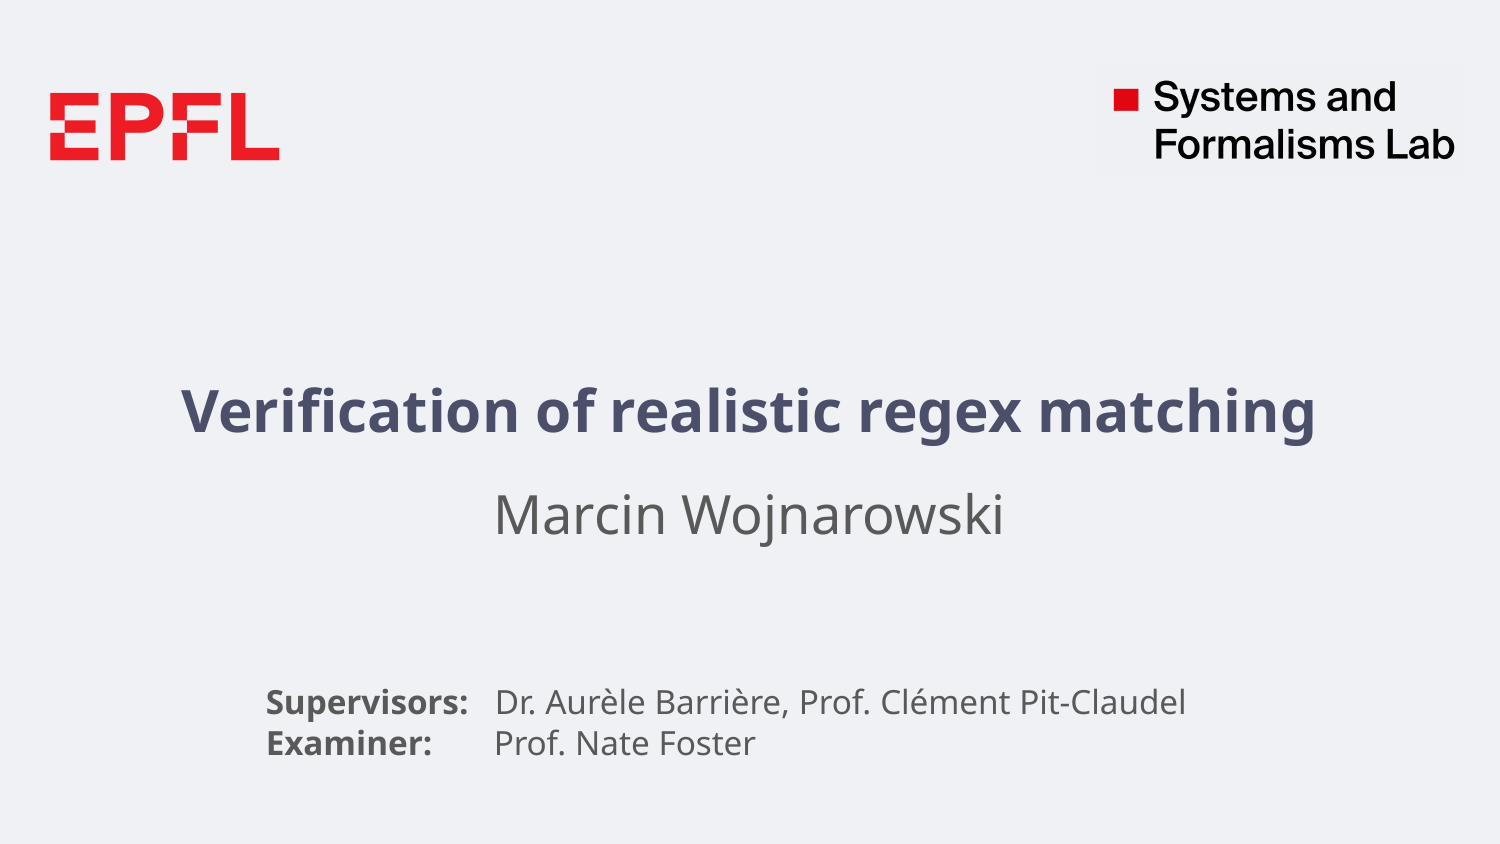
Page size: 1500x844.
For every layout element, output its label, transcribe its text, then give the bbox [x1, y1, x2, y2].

text_box Supervisors: Dr. Aurèle Barrière, Prof. Clément Pit-Claudel Examiner: Prof. Nate Foster [250, 666, 1250, 813]
picture [1096, 66, 1465, 176]
subtitle Marcin Wojnarowski [51, 464, 1449, 595]
title Verification of realistic regex matching [51, 318, 1449, 459]
picture [35, 82, 288, 176]
